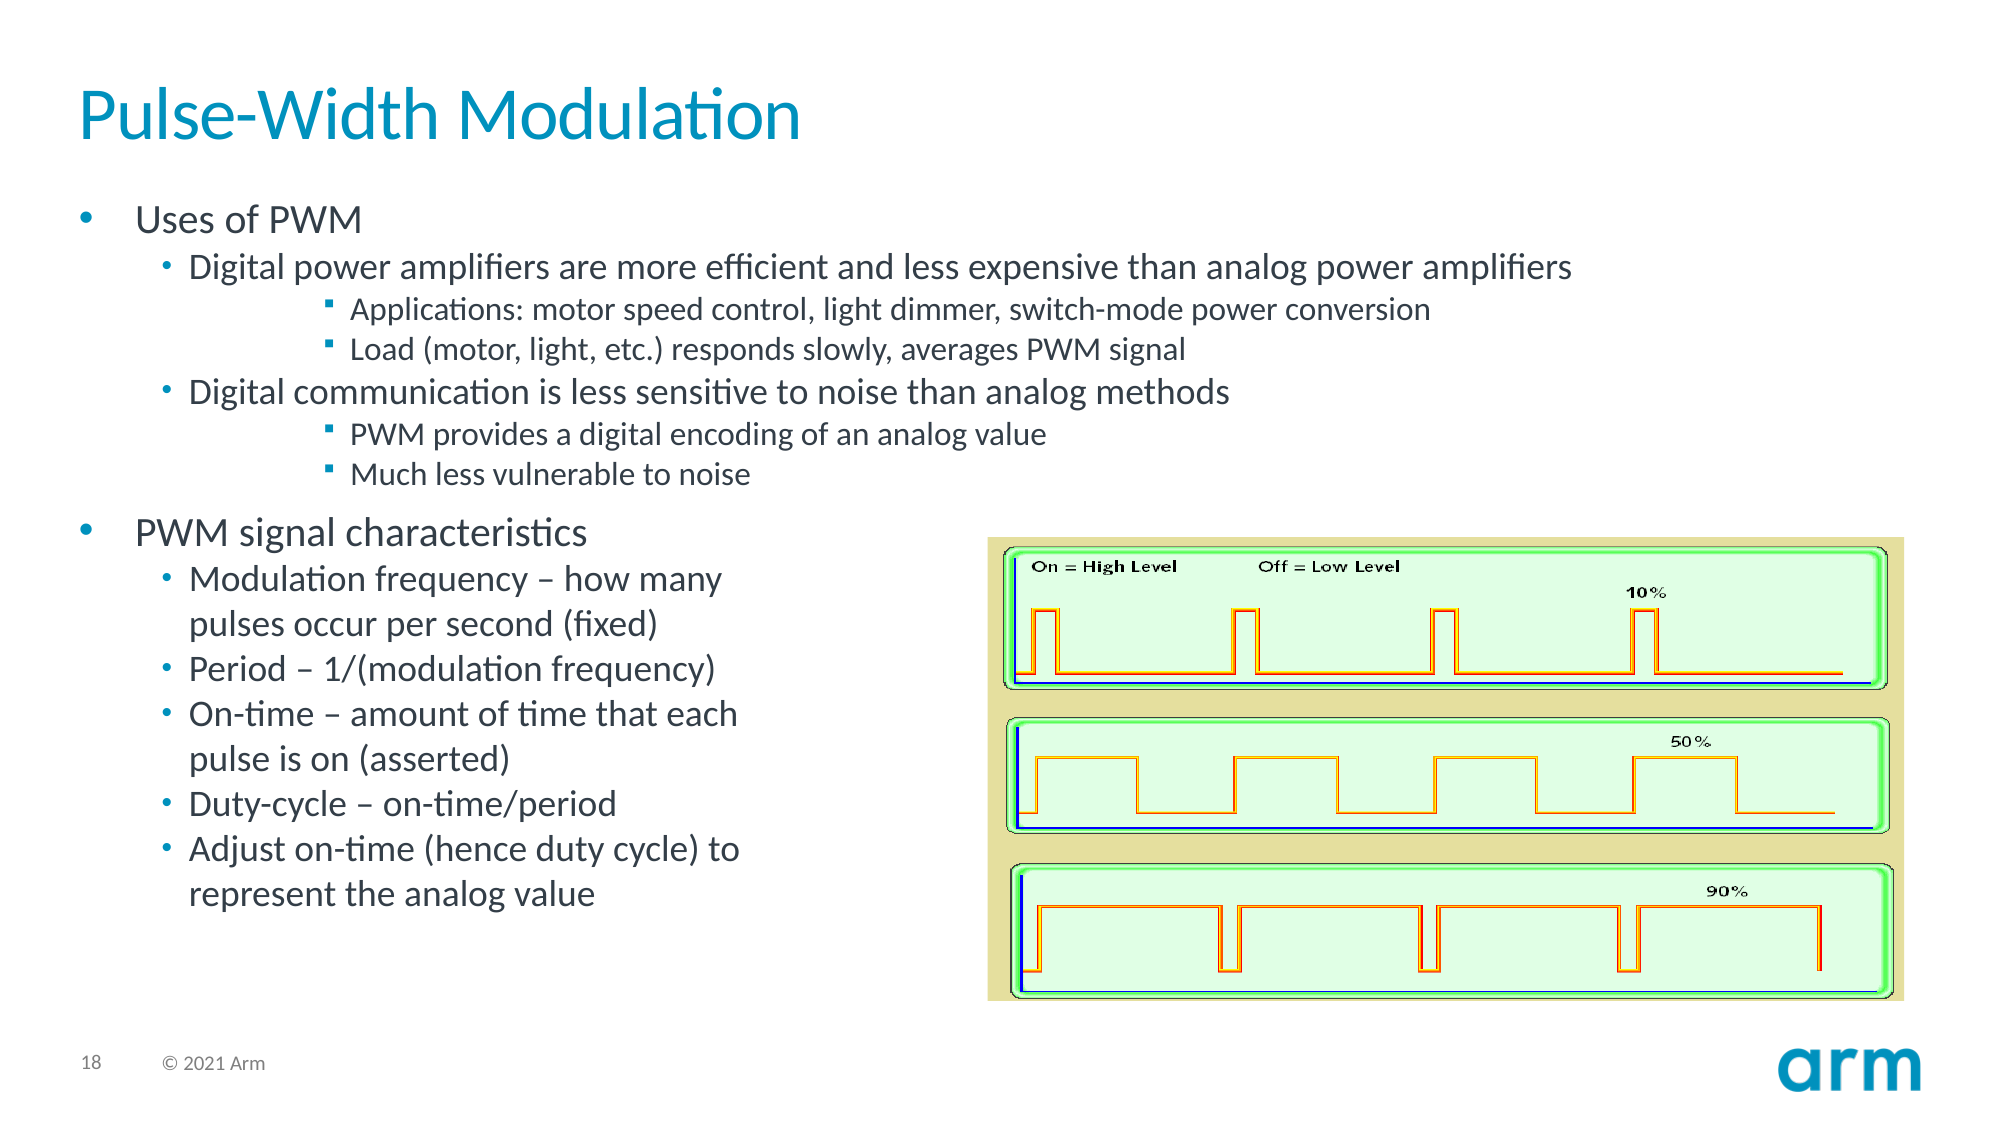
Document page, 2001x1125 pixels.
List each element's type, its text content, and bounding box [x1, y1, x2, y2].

picture [987, 537, 1905, 1001]
title Pulse-Width Modulation [78, 78, 1922, 186]
list Uses of PWM Digital power amplifiers are more efficient and less expensive than analog power amplifiers Applications: motor speed control, light dimmer, switch-mode power conversion Load (motor, light, etc.) responds slowly, averages PWM signal Digital communication is less sensitive to noise than analog methods PWM provides a digital encoding of an analog value Much less vulnerable to noise PWM signal characteristics Modulation frequency – how many pulses occur per second (fixed) Period – 1/(modulation frequency) On-time – amount of time that each pulse is on (asserted) Duty-cycle – on-time/period Adjust on-time (hence duty cycle) to represent the analog value [78, 192, 1922, 1004]
picture [1777, 1047, 1922, 1093]
